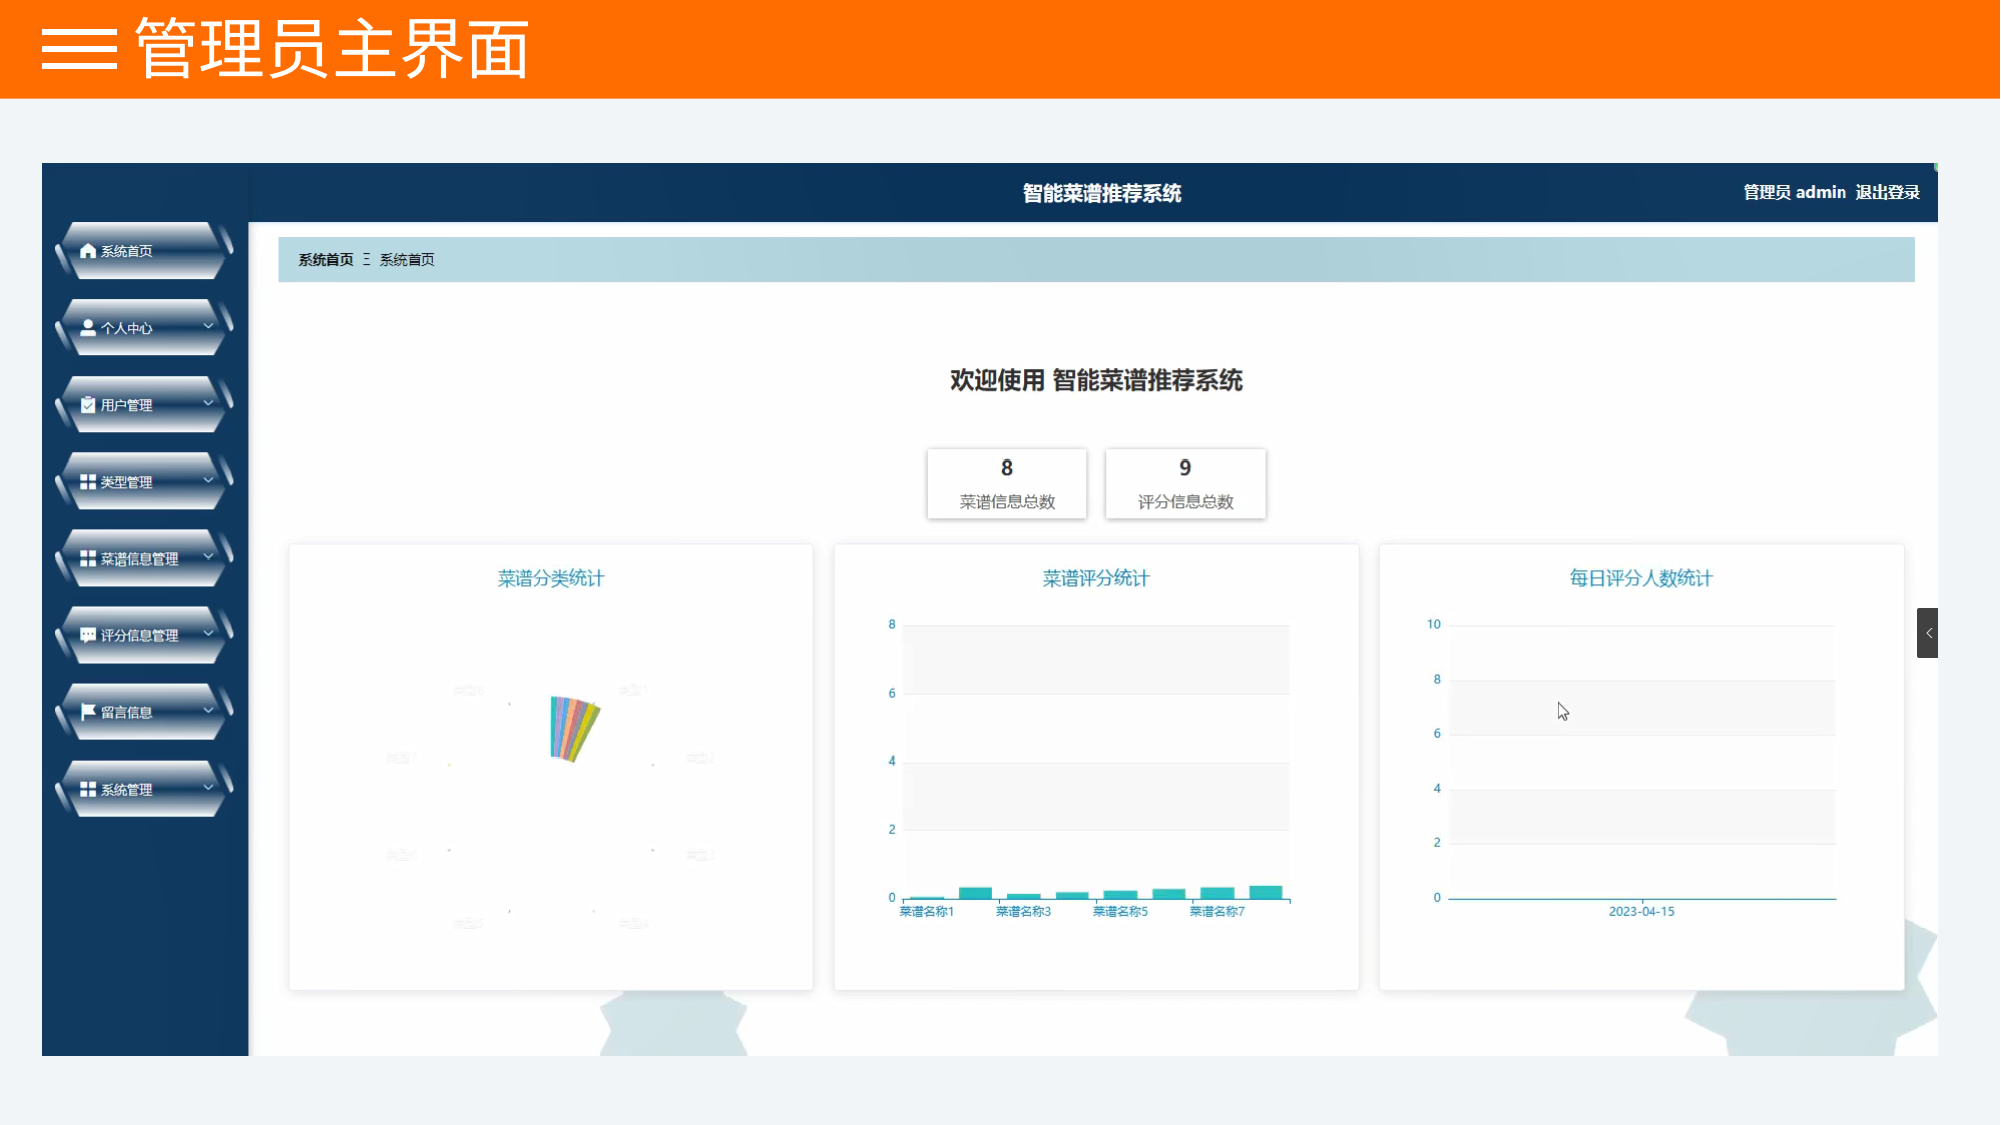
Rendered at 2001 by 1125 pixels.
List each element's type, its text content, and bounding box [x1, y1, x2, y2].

text_box 管理员主界面 [117, 0, 813, 95]
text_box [42, 32, 118, 67]
text_box [0, 0, 2000, 100]
picture [42, 163, 1938, 1056]
